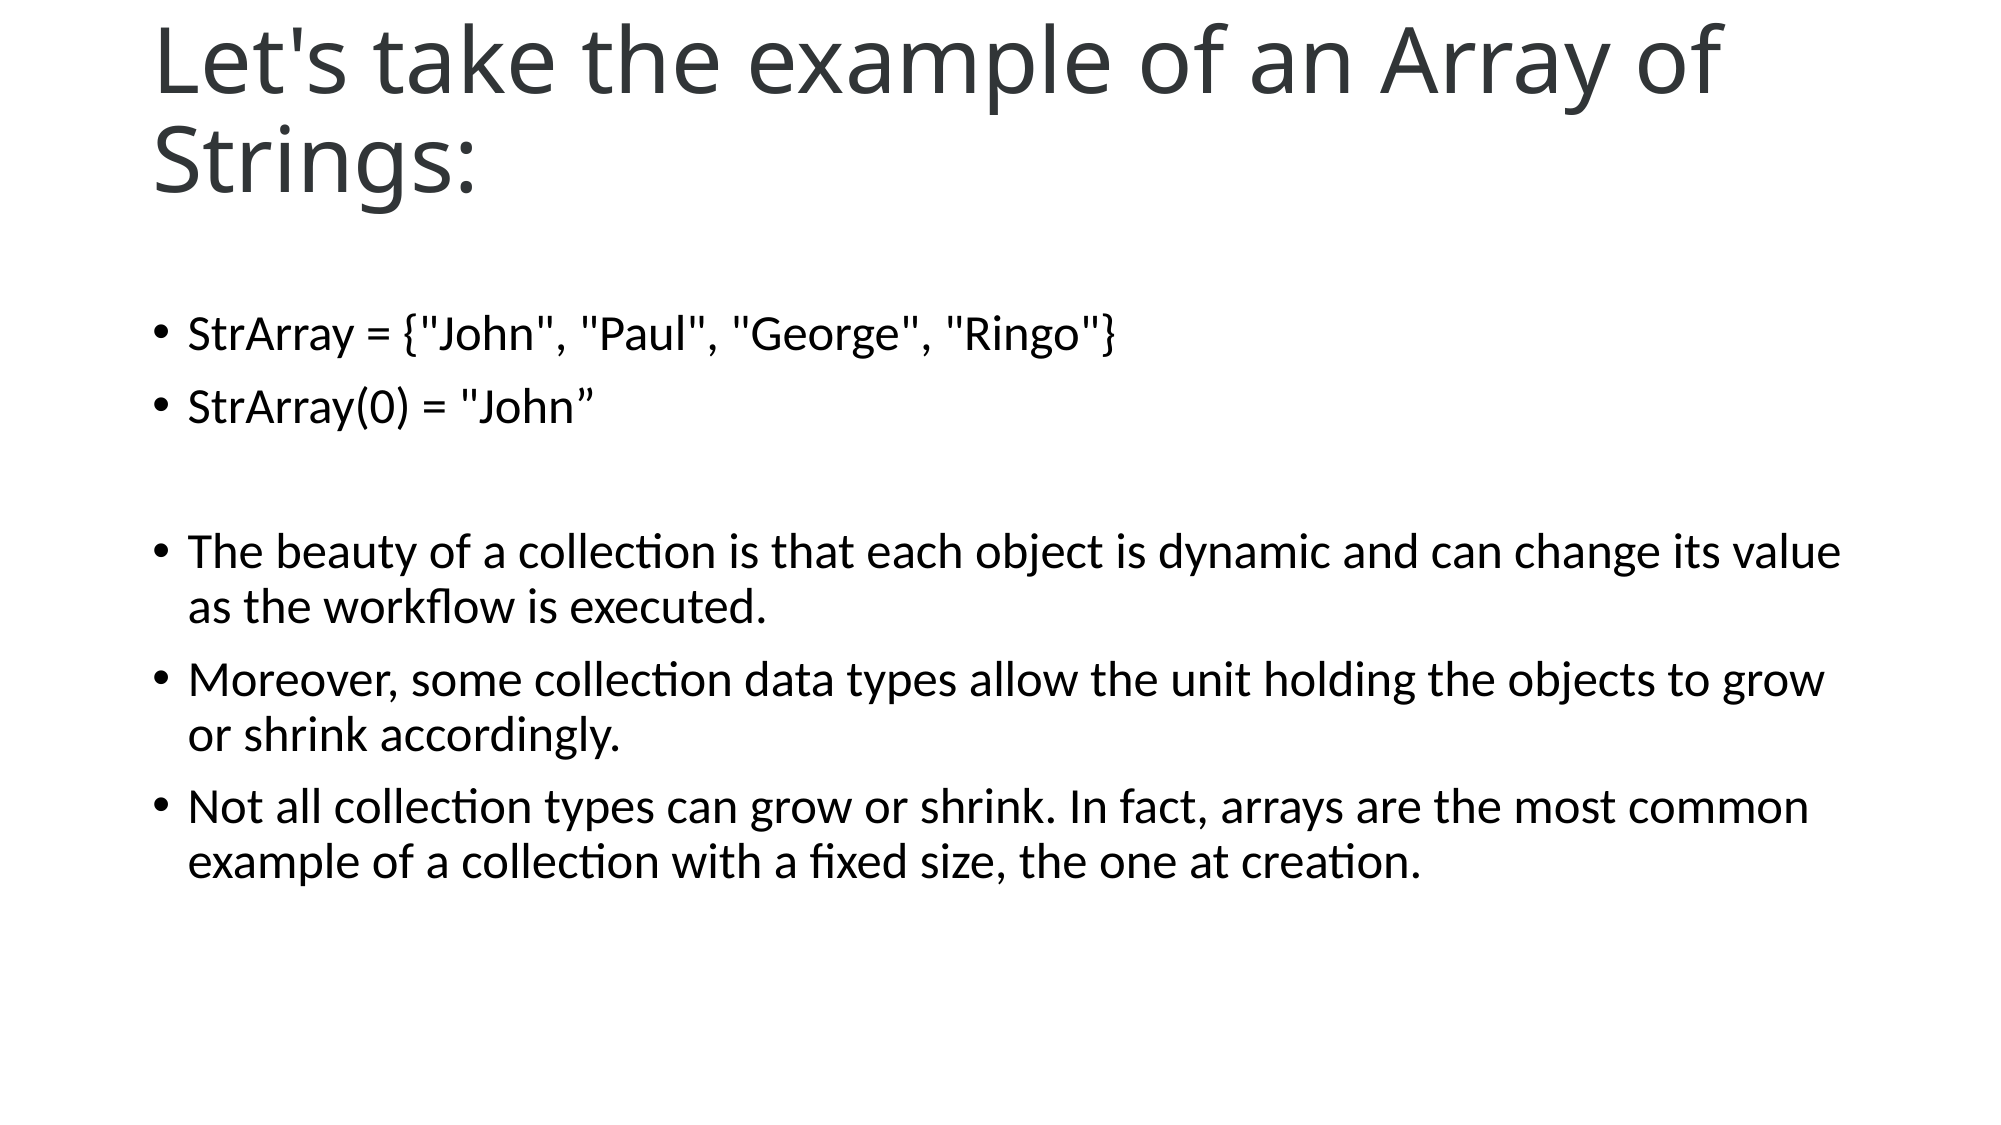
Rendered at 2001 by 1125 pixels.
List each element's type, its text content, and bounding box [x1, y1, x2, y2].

title Let's take the example of an Array of Strings: [137, 59, 1863, 278]
list StrArray = {"John", "Paul", "George", "Ringo"} StrArray(0) = "John” The beauty of a collection is that each object is dynamic and can change its value as the workflow is executed. Moreover, some collection data types allow the unit holding the objects to grow or shrink accordingly. Not all collection types can grow or shrink. In fact, arrays are the most common example of a collection with a fixed size, the one at creation. [137, 299, 1863, 1014]
